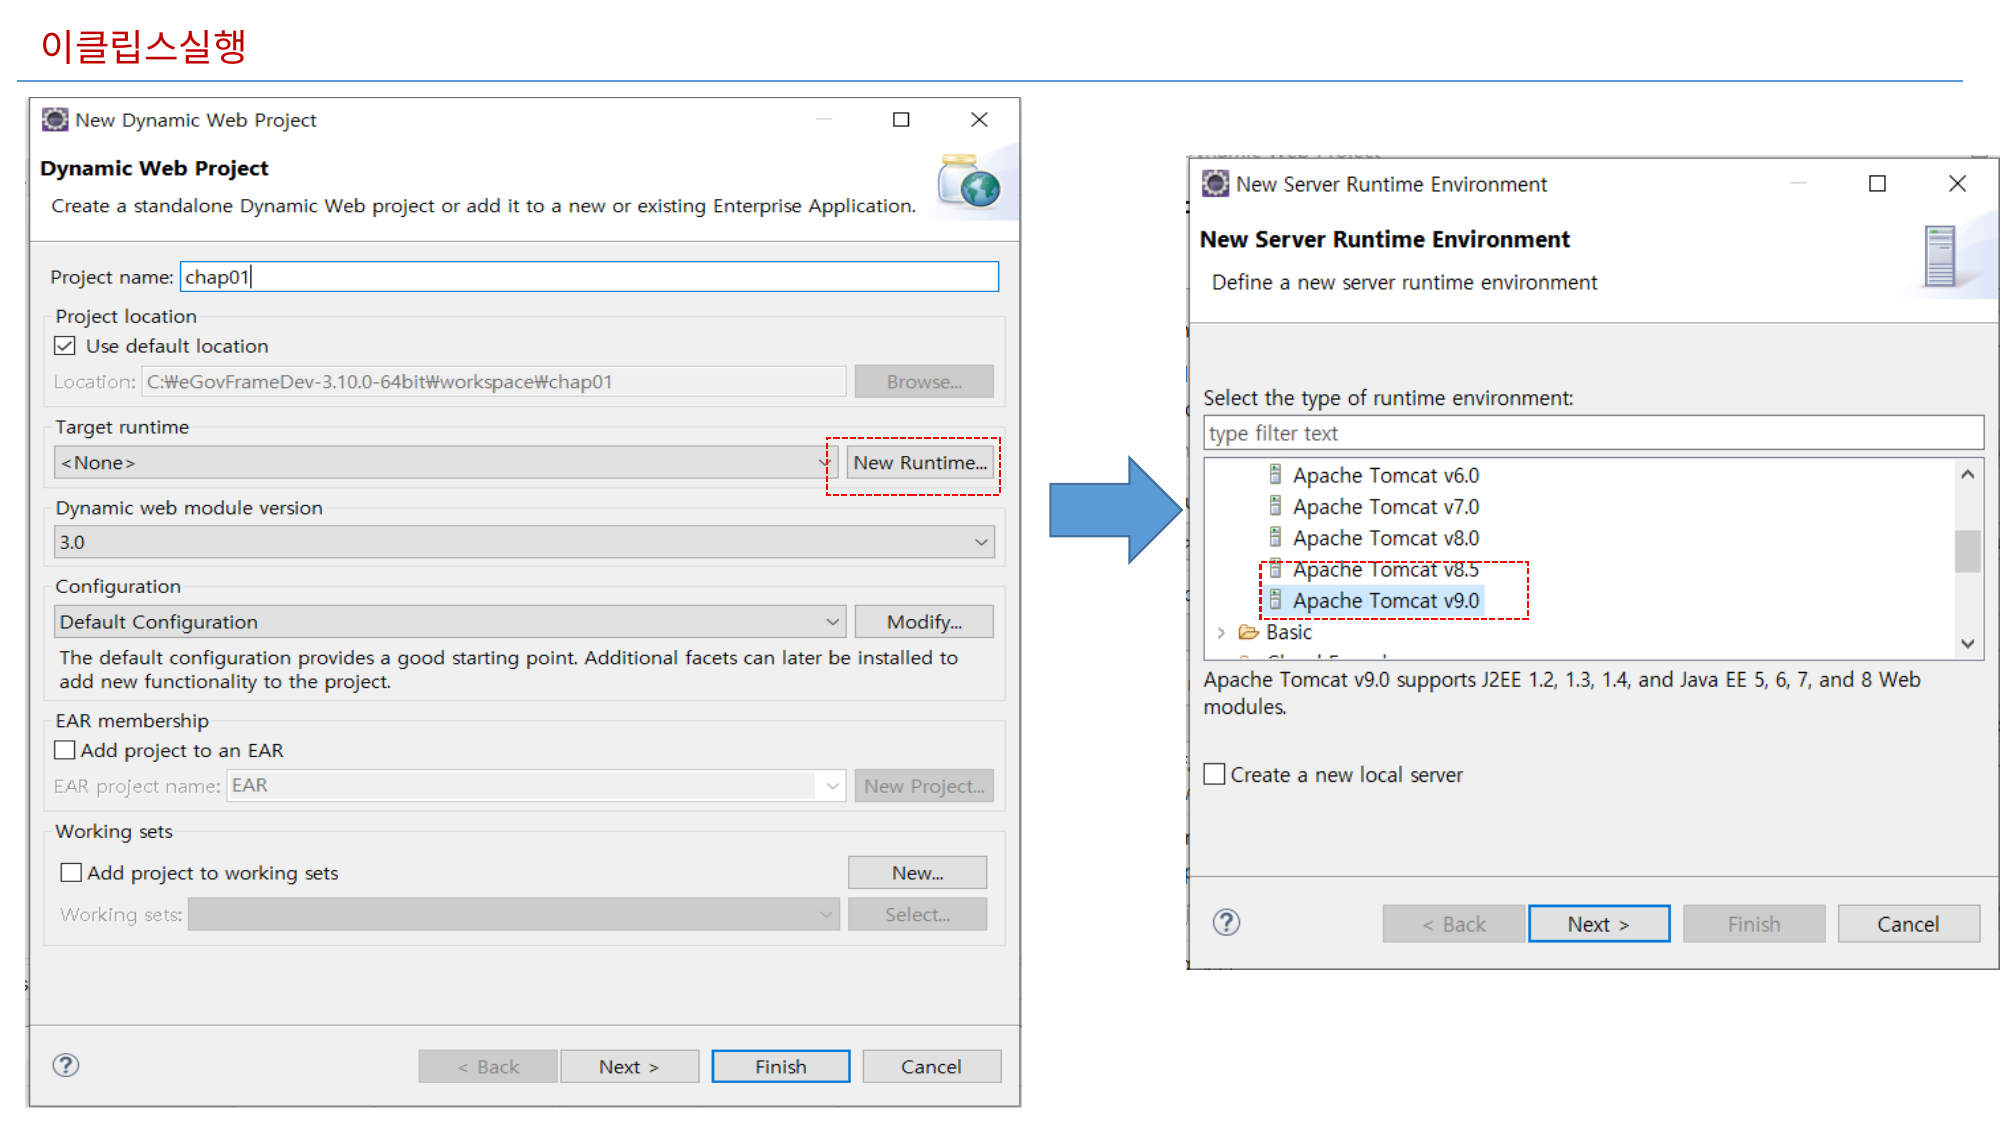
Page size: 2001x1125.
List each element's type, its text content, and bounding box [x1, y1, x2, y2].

text_box 이클립스실행 [25, 16, 729, 77]
picture [25, 97, 1022, 1108]
picture [1186, 155, 2000, 970]
text_box [1049, 455, 1184, 565]
